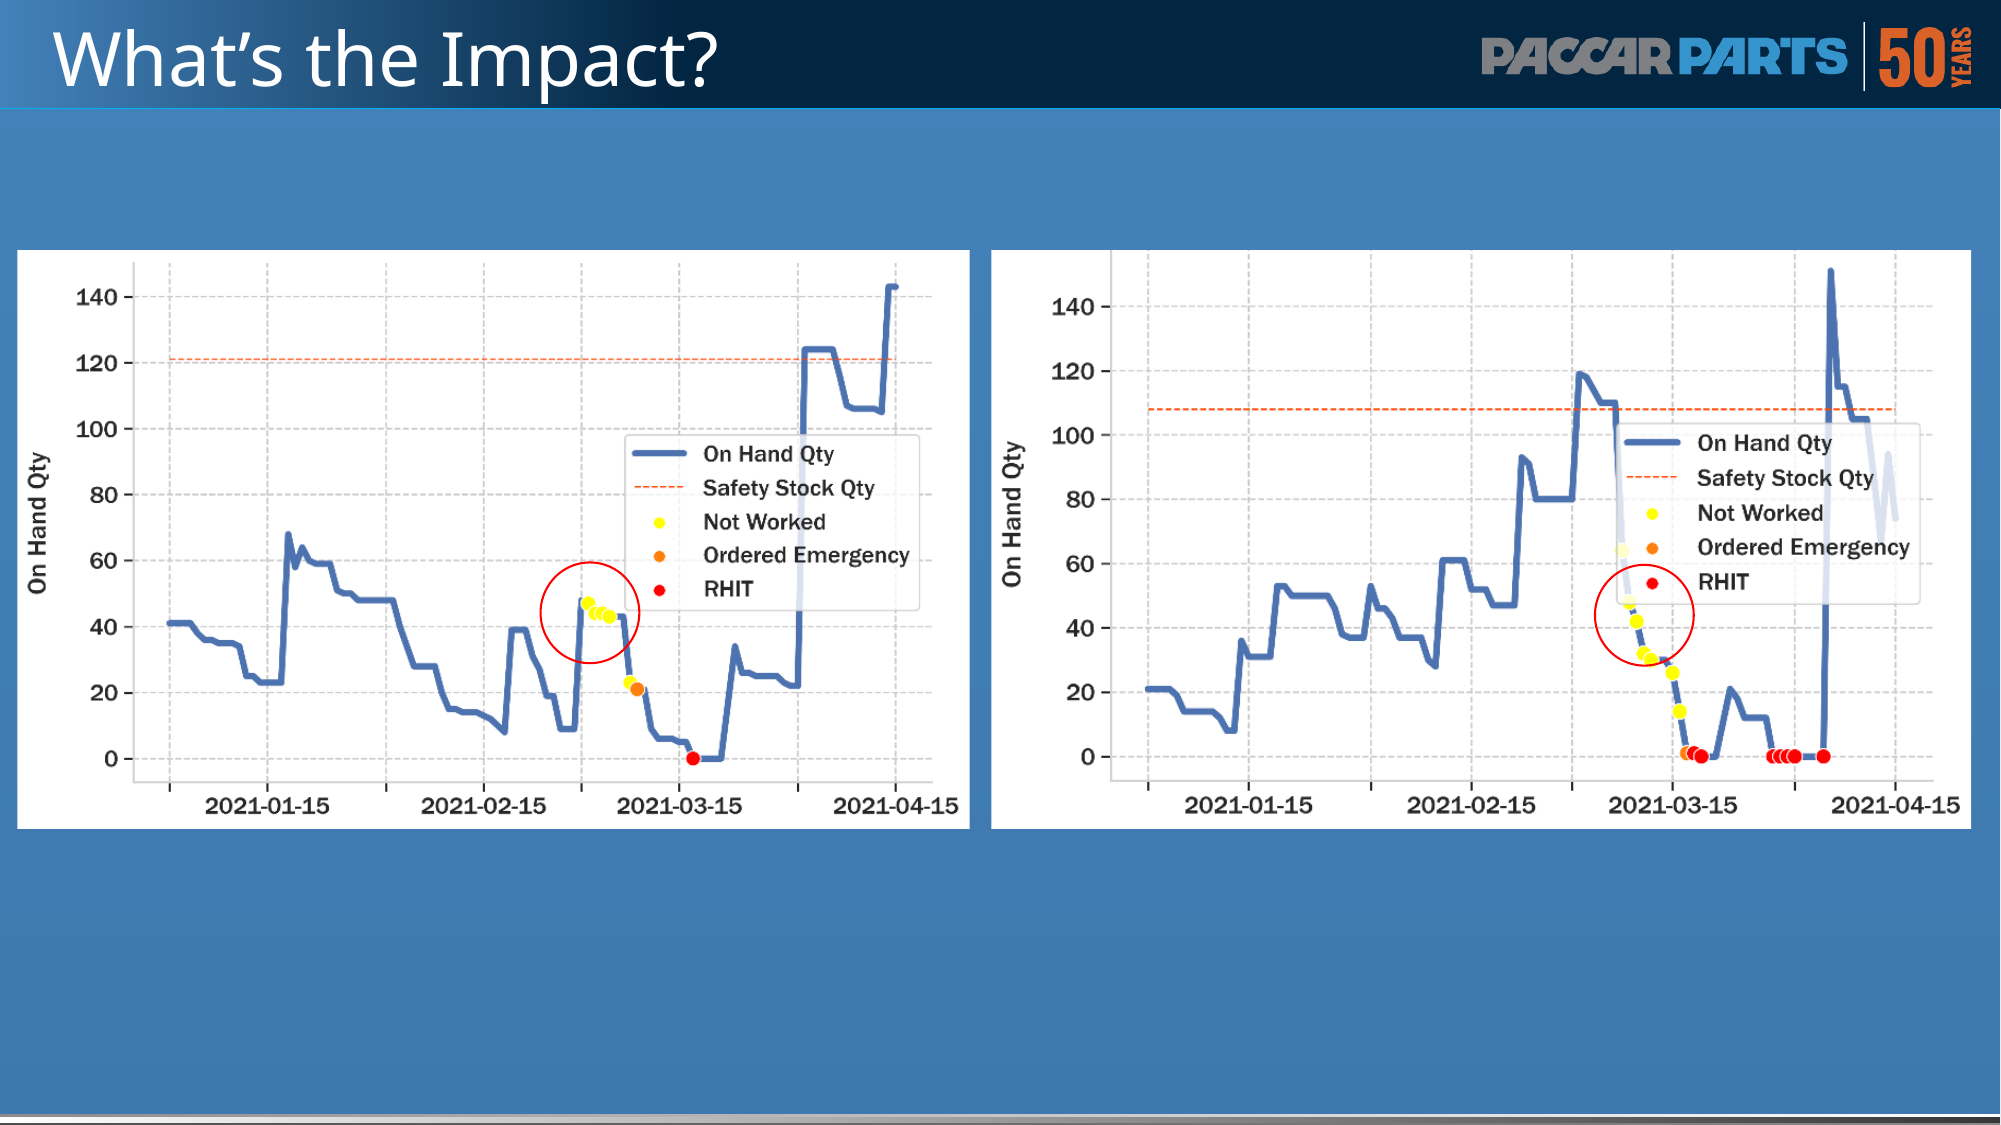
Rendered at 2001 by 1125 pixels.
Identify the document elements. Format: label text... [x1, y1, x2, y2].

picture [1462, 22, 1989, 91]
title What’s the Impact? [37, 14, 1436, 112]
picture [17, 250, 970, 829]
picture [991, 250, 1972, 829]
